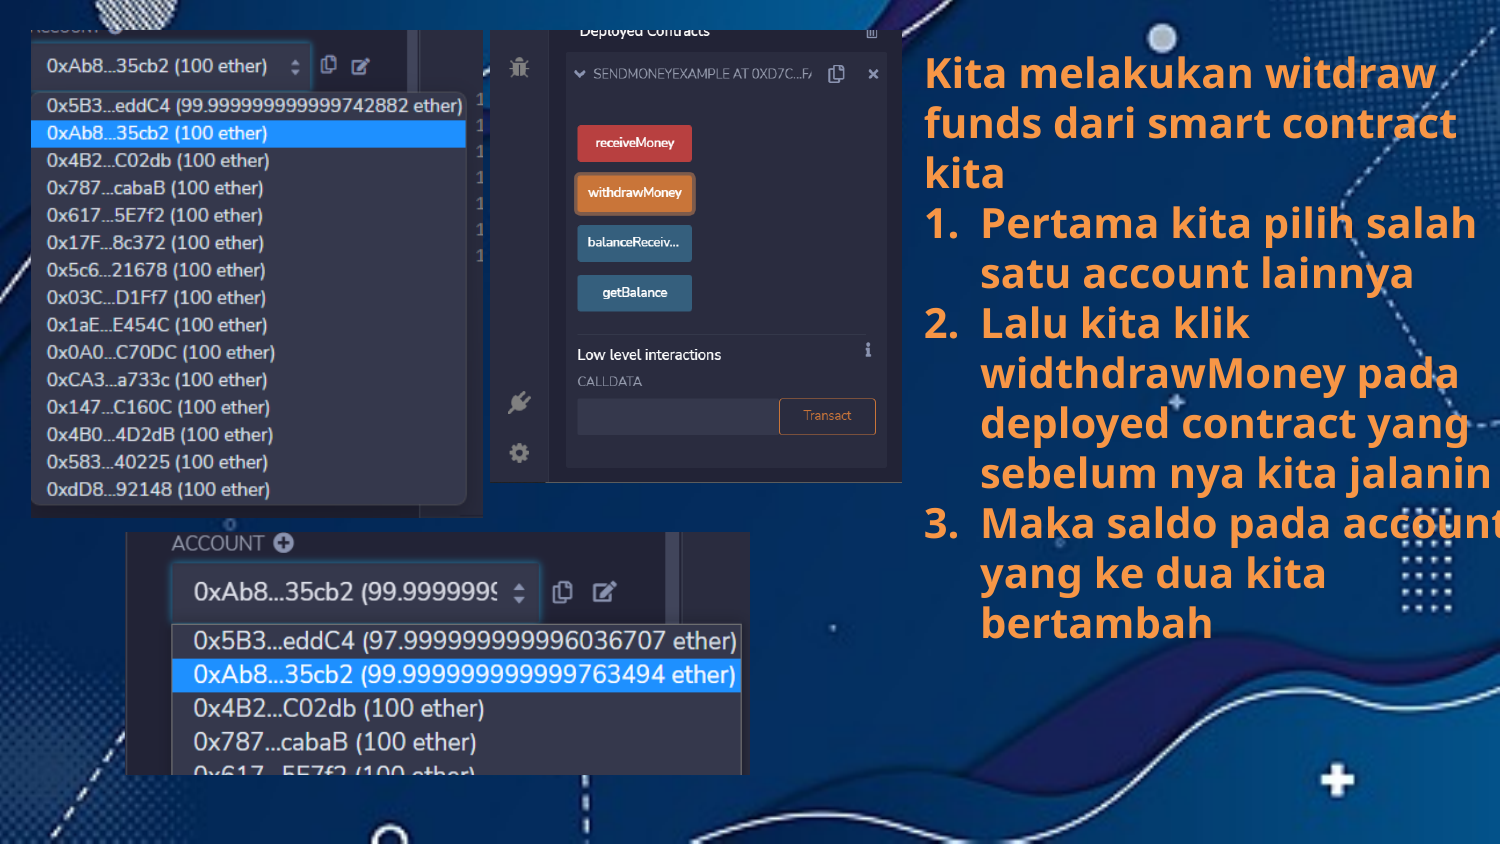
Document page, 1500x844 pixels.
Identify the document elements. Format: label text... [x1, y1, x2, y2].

text_box Kita melakukan witdraw funds dari smart contract kita Pertama kita pilih salah satu account lainnya Lalu kita klik widthdrawMoney pada deployed contract yang sebelum nya kita jalanin Maka saldo pada account yang ke dua kita bertambah [909, 39, 1500, 755]
picture [0, 0, 1500, 844]
